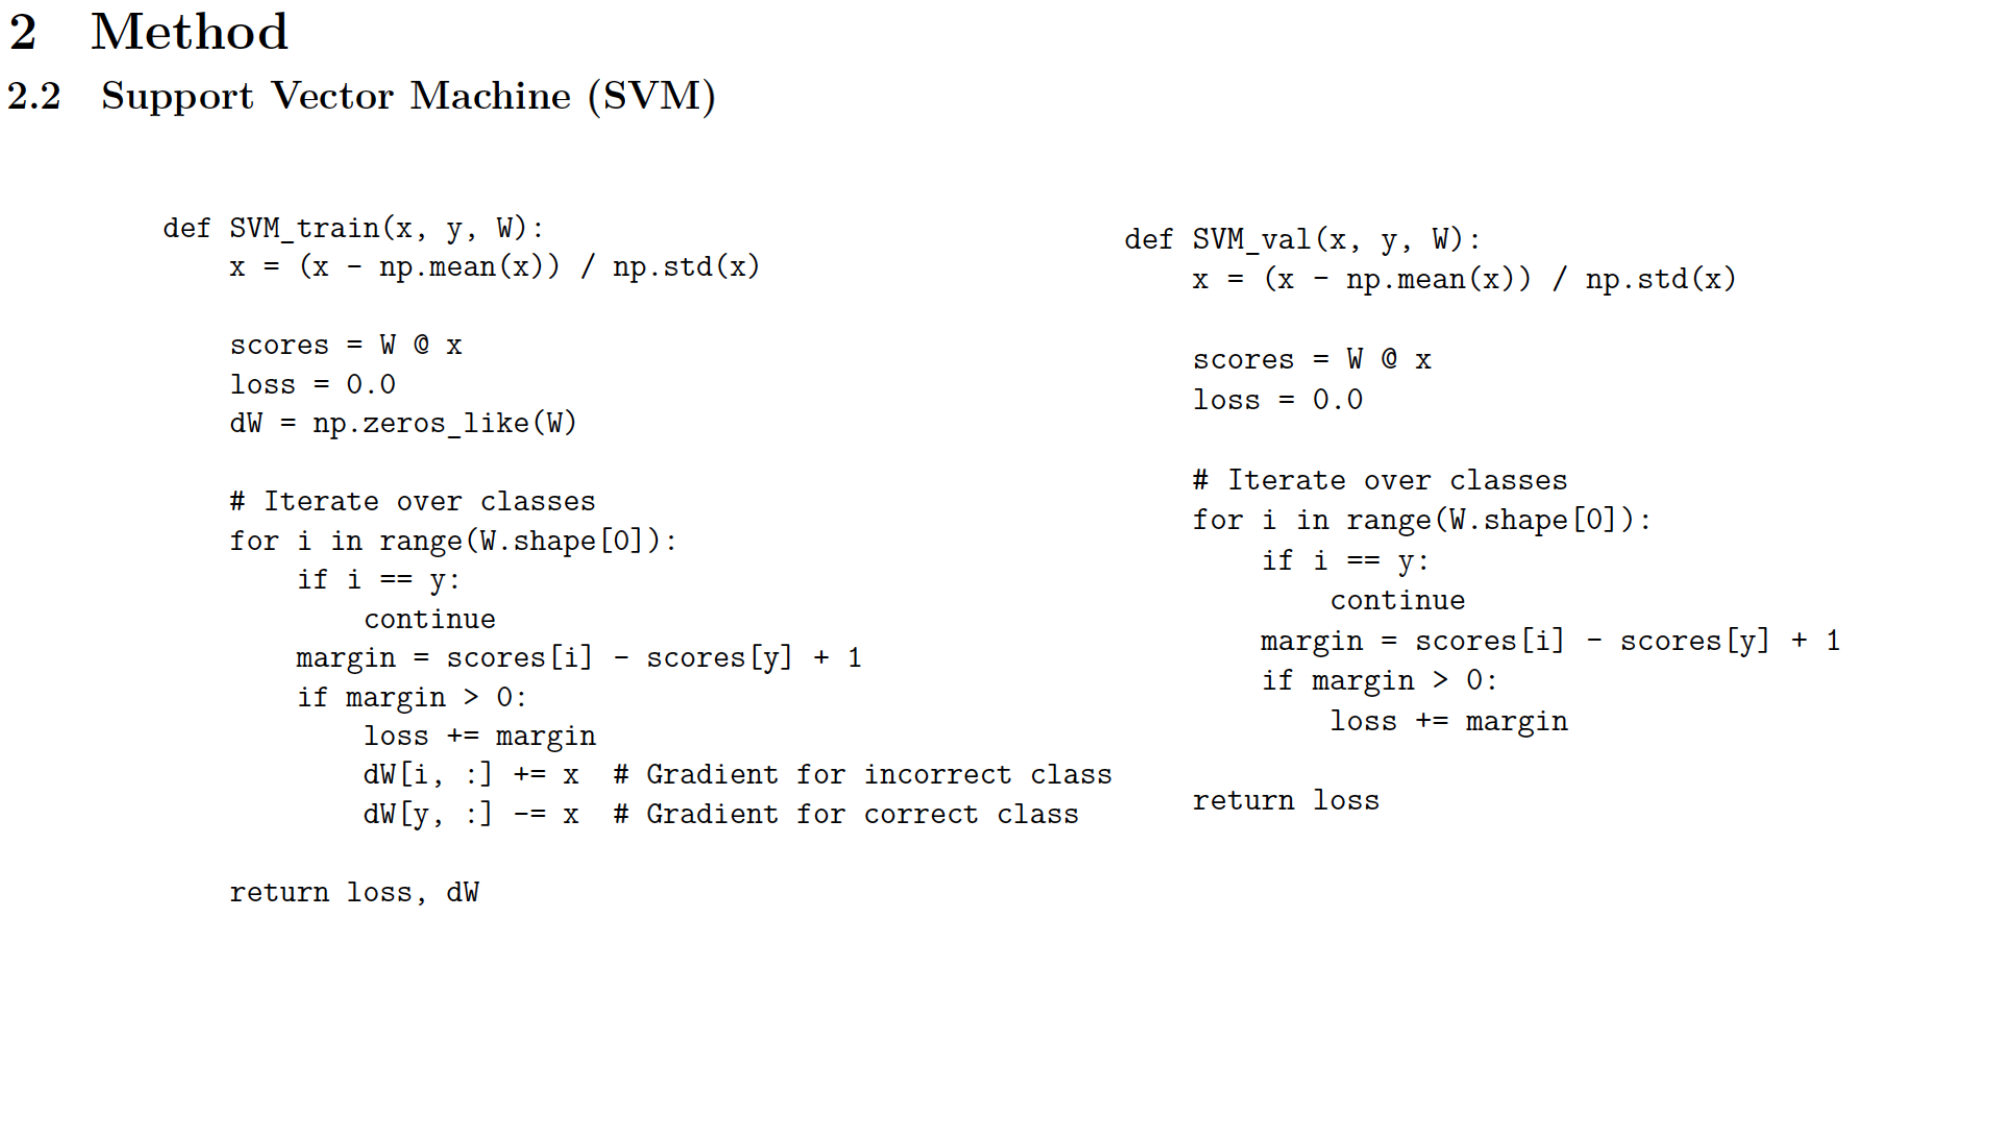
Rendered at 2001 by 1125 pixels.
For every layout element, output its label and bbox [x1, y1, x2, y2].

picture [0, 0, 726, 130]
text_box [155, 207, 1845, 918]
